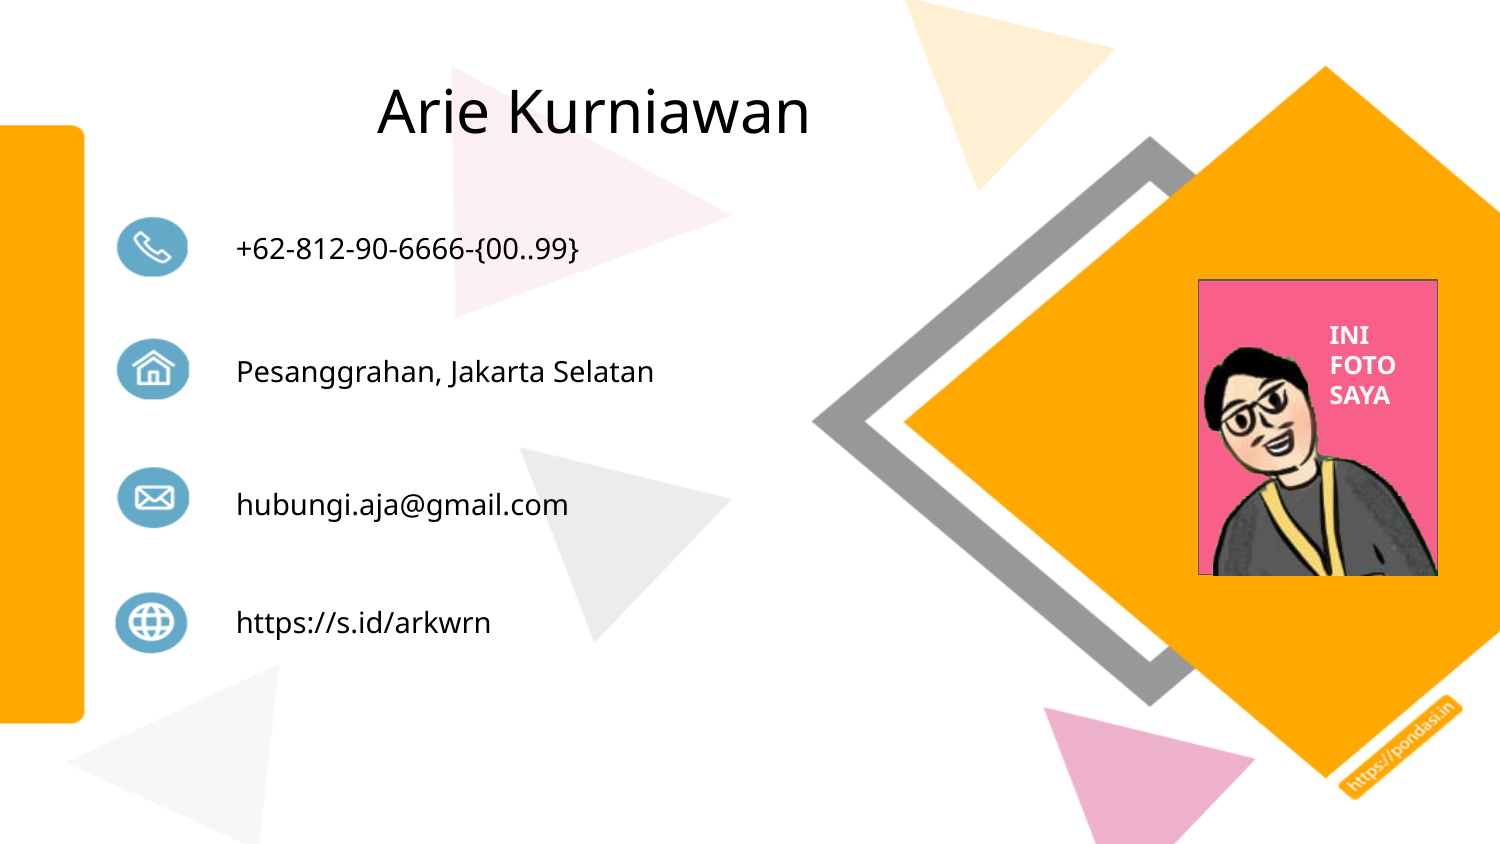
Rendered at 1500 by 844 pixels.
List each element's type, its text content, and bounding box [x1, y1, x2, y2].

text_box +62-812-90-6666-{00..99} [220, 215, 681, 276]
text_box https://s.id/arkwrn [220, 589, 840, 650]
text_box hubungi.aja@gmail.com [220, 471, 697, 532]
text_box Arie Kurniawan [362, 58, 944, 165]
picture [0, 0, 1500, 844]
text_box Pesanggrahan, Jakarta Selatan [220, 338, 787, 409]
